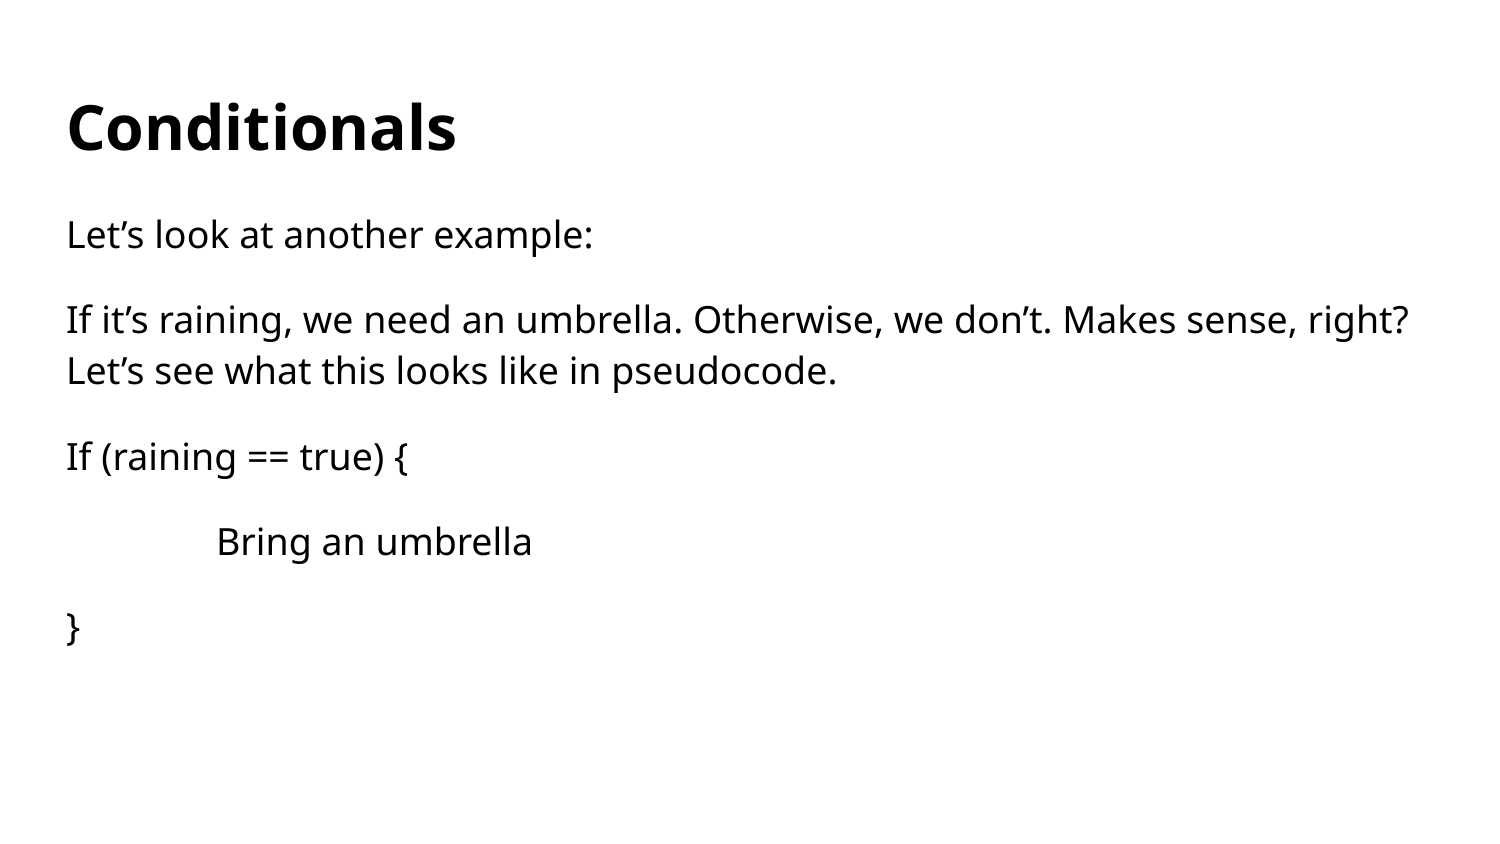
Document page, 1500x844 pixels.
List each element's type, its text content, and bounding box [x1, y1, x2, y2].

list Let’s look at another example: If it’s raining, we need an umbrella. Otherwise, we don’t. Makes sense, right? Let’s see what this looks like in pseudocode. If (raining == true) { Bring an umbrella } [51, 189, 1449, 750]
title Conditionals [51, 72, 1449, 176]
